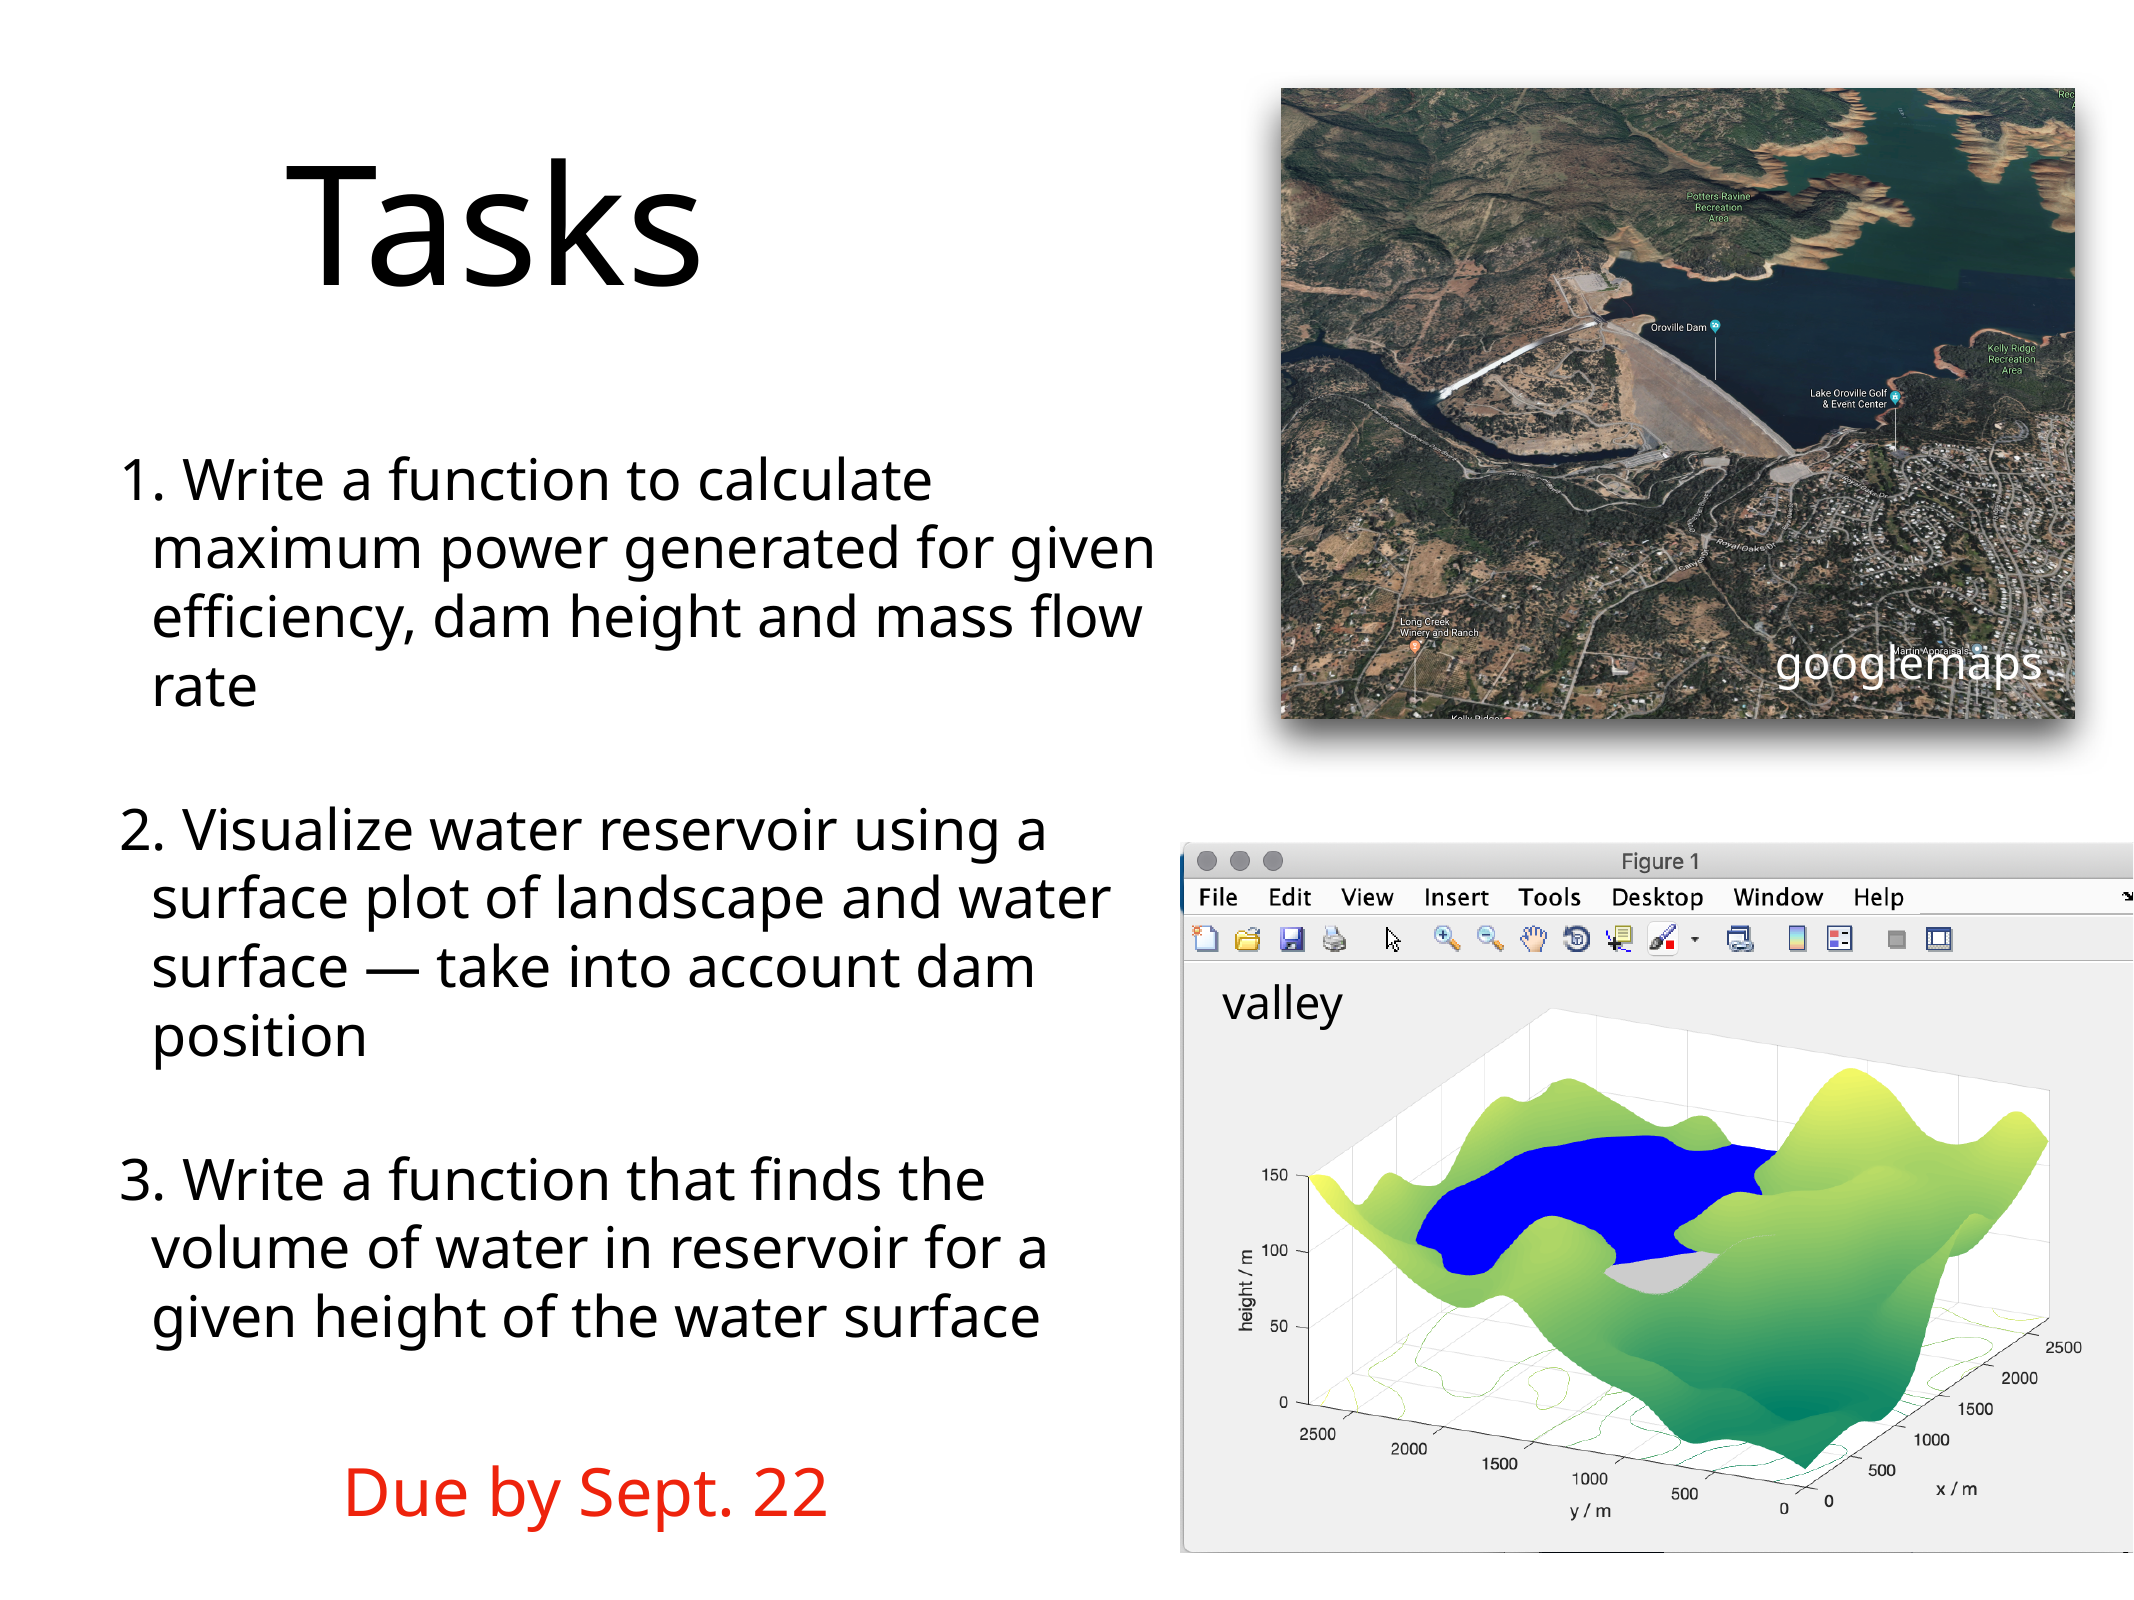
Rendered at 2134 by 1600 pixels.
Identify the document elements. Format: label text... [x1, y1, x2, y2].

text_box Due by Sept. 22 [334, 1441, 839, 1539]
picture [1179, 842, 2134, 1553]
list Write a function to calculate maximum power generated for given efficiency, dam height and mass flow rate Visualize water reservoir using a surface plot of landscape and water surface — take into account dam position Write a function that finds the volume of water in reservoir for a given height of the water surface [110, 379, 1174, 1413]
title Tasks [155, 41, 837, 379]
picture [1280, 88, 2075, 719]
